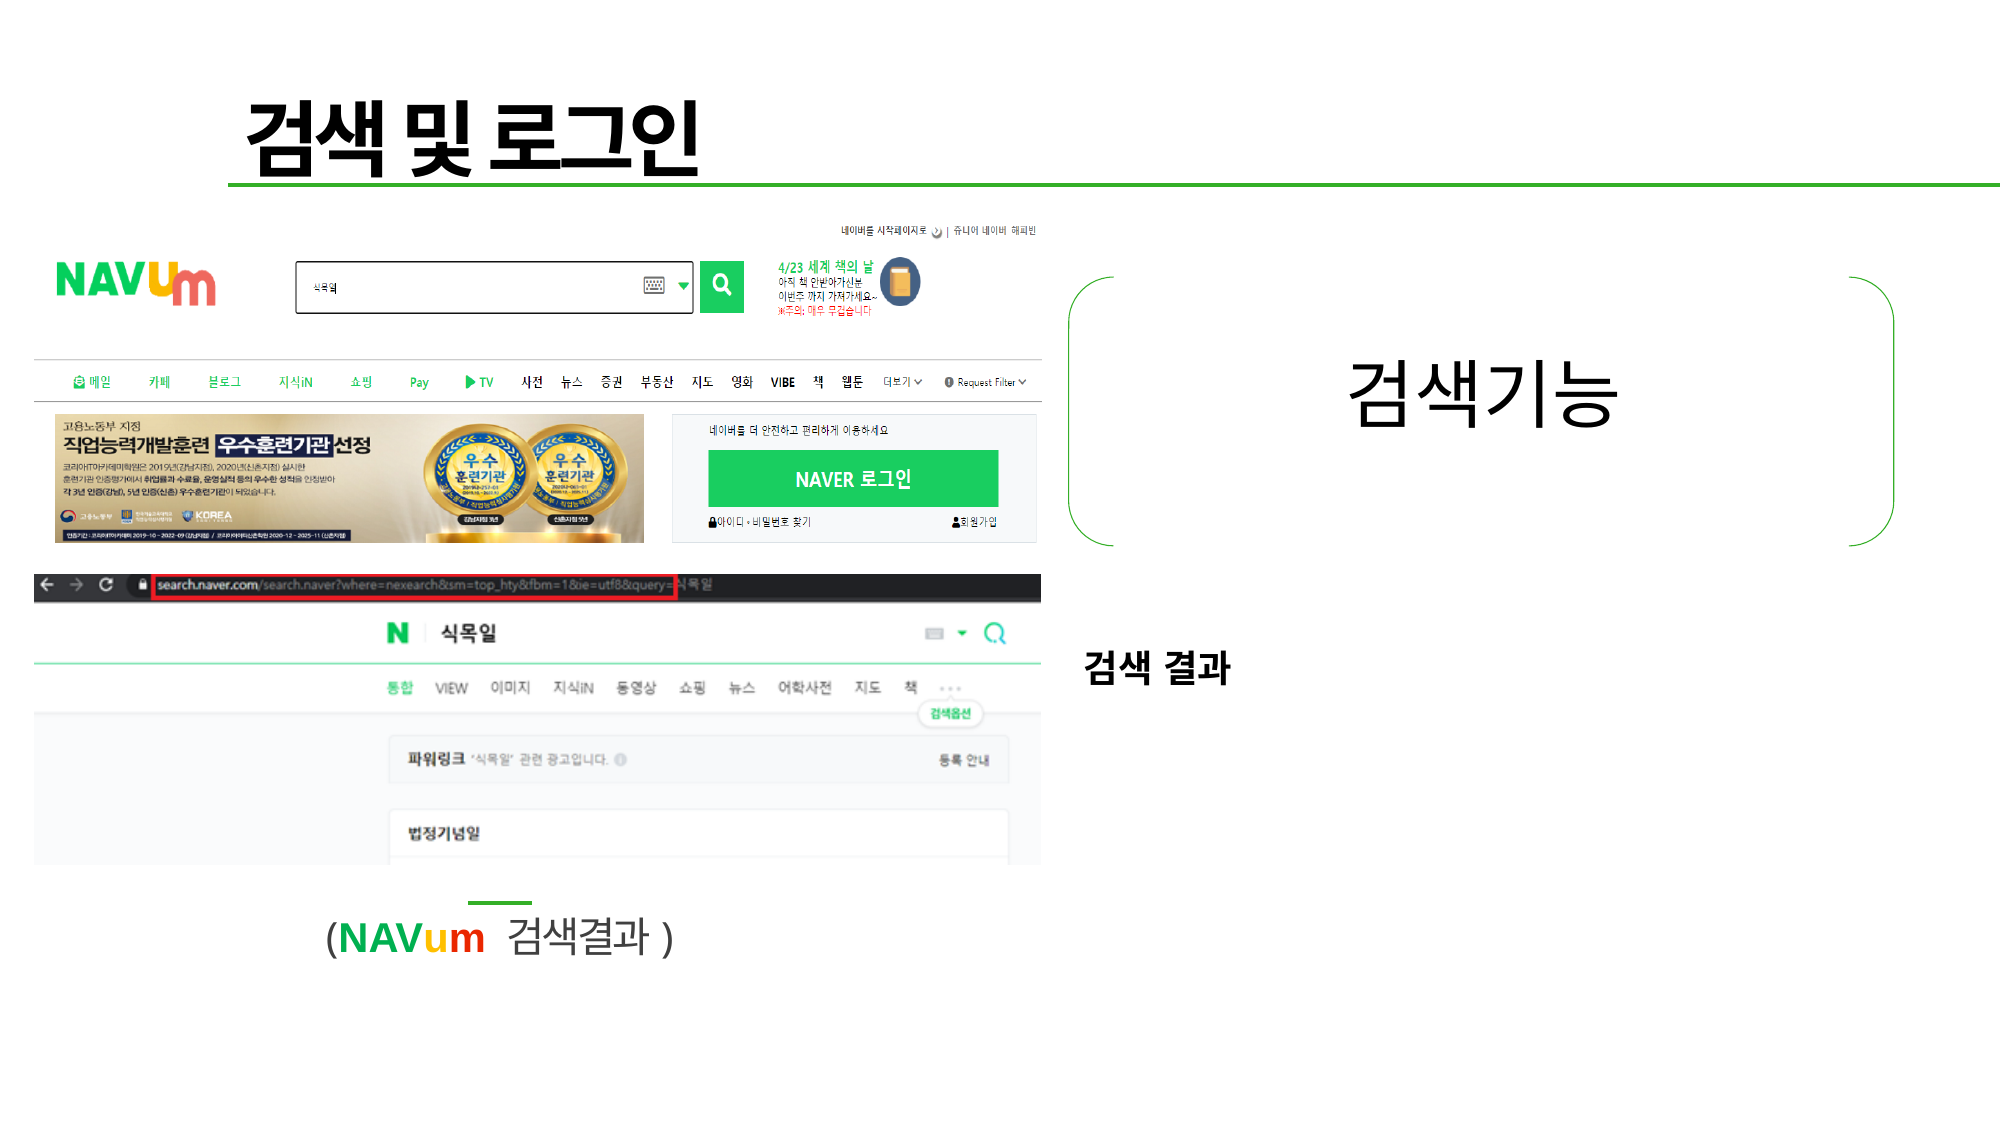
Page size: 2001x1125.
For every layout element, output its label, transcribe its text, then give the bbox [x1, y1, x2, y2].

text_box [182, 902, 817, 969]
picture [33, 574, 1041, 865]
text_box 검색 결과 [1068, 637, 1948, 698]
text_box 검색 및 로그인 [228, 185, 1584, 195]
text_box 검색 및 로그인 [228, 29, 1584, 184]
text_box [1068, 276, 1895, 547]
picture [33, 219, 1042, 554]
text_box 검색기능 [1272, 339, 1695, 445]
